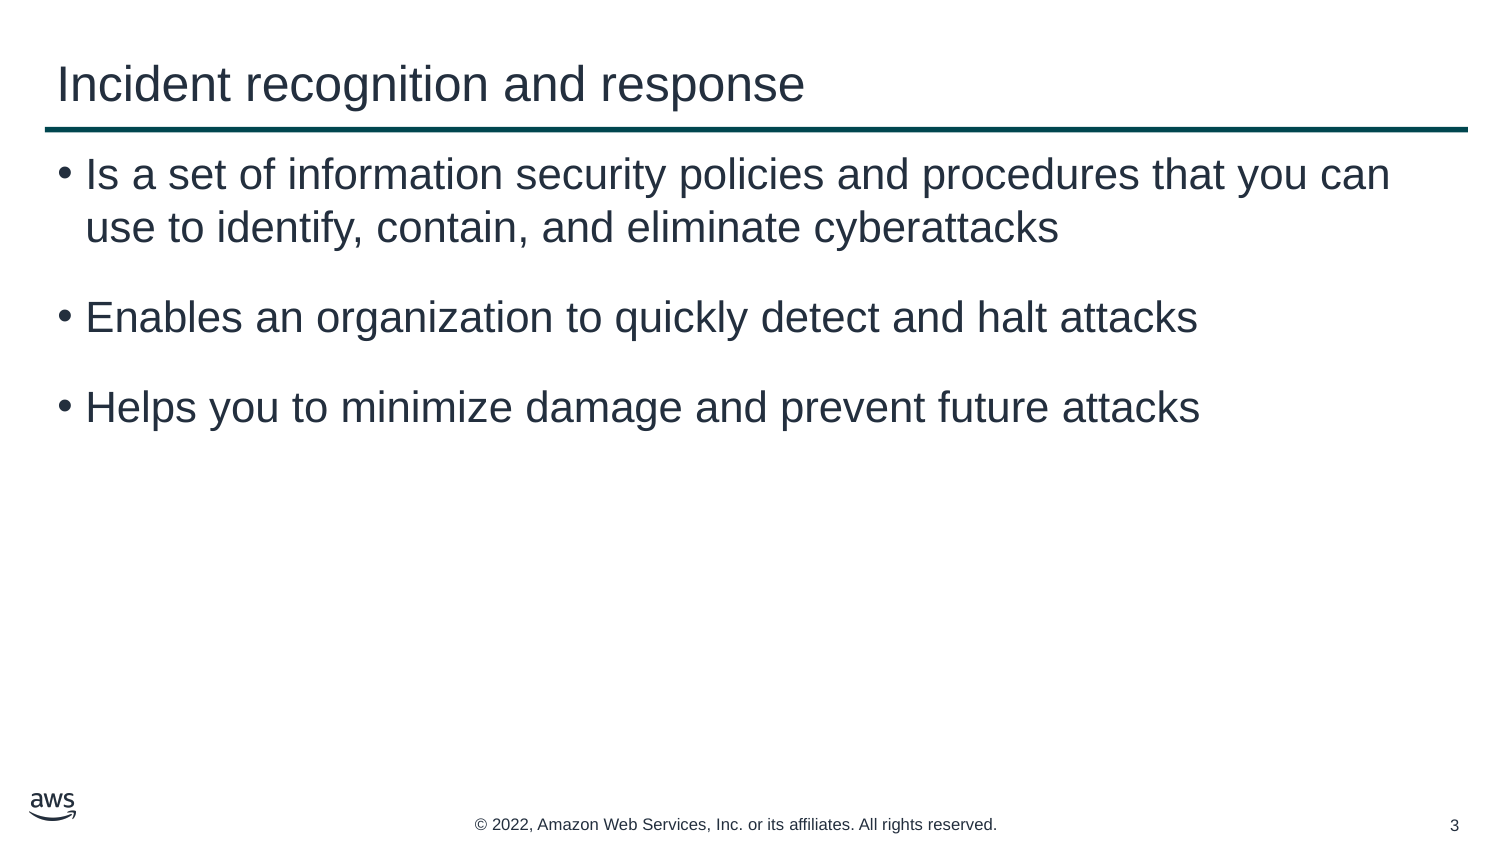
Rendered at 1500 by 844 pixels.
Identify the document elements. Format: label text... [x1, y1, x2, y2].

picture [29, 793, 76, 821]
title Incident recognition and response [45, 36, 1469, 127]
list Is a set of information security policies and procedures that you can use to identify, contain, and eliminate cyberattacks Enables an organization to quickly detect and halt attacks Helps you to minimize damage and prevent future attacks [45, 140, 1471, 792]
slide_number ‹#› [1411, 808, 1471, 841]
